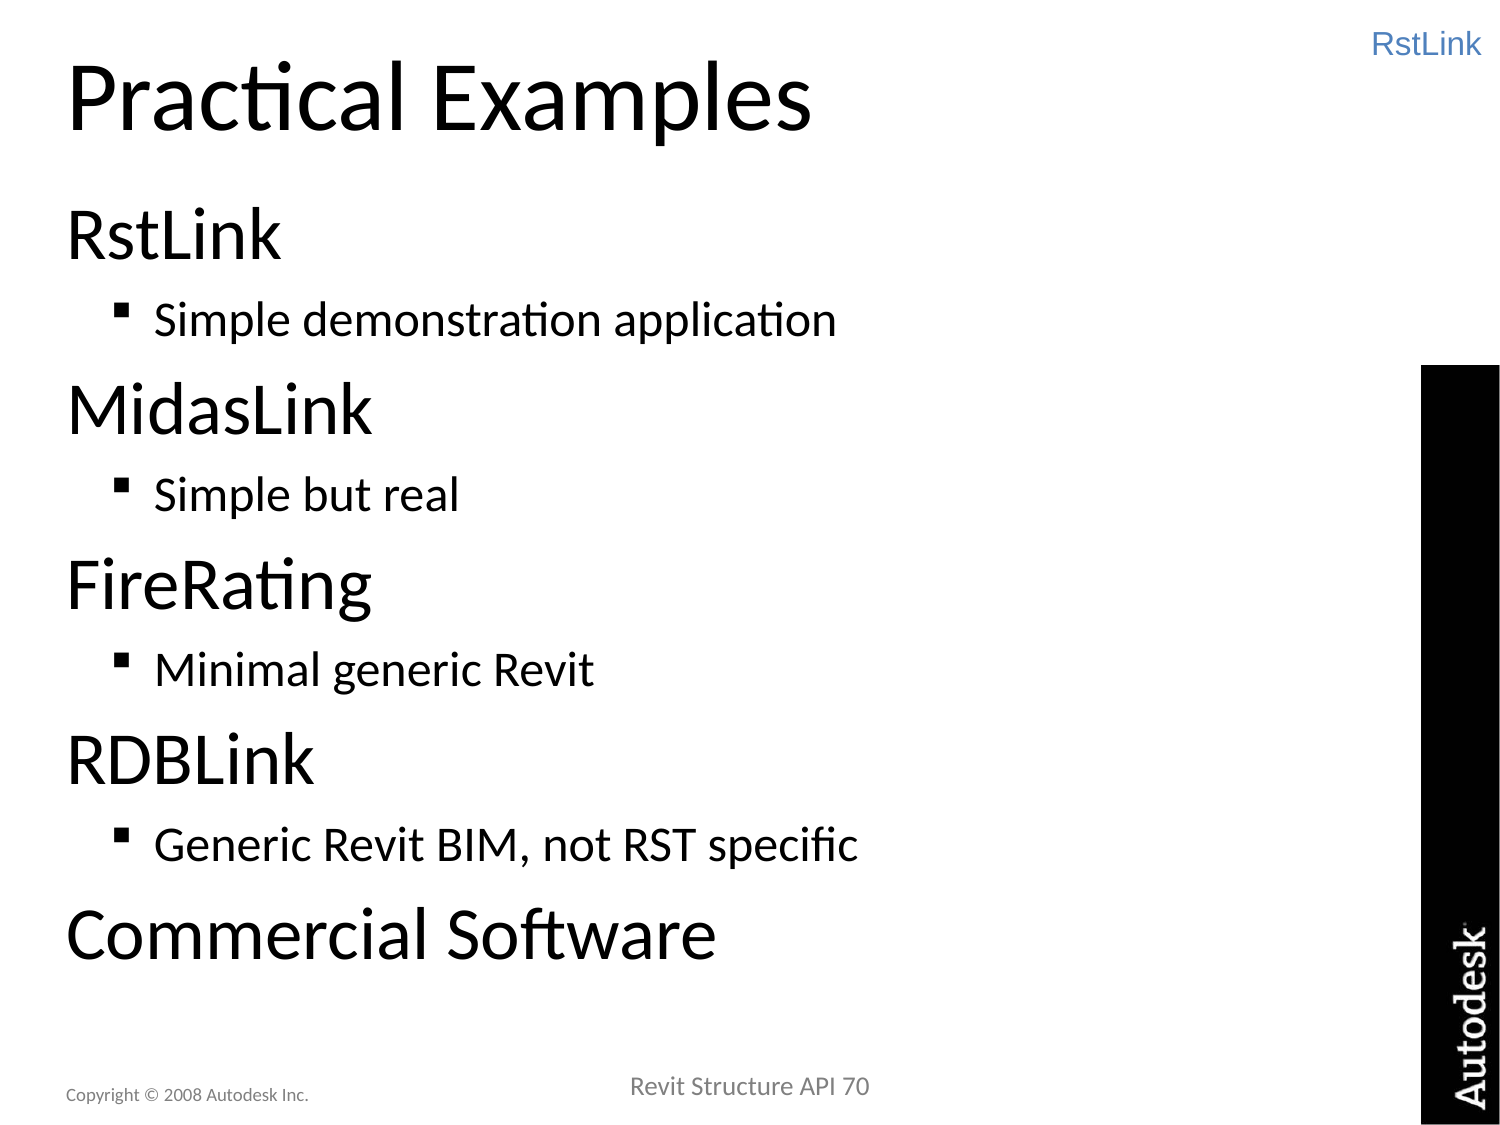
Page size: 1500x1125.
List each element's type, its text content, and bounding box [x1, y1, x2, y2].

title Practical Examples [51, 23, 1418, 144]
text_box RstLink [1151, 22, 1483, 63]
list RstLink Simple demonstration application MidasLink Simple but real FireRating Minimal generic Revit RDBLink Generic Revit BIM, not RST specific Commercial Software [51, 176, 1420, 1008]
picture [1420, 365, 1500, 1125]
